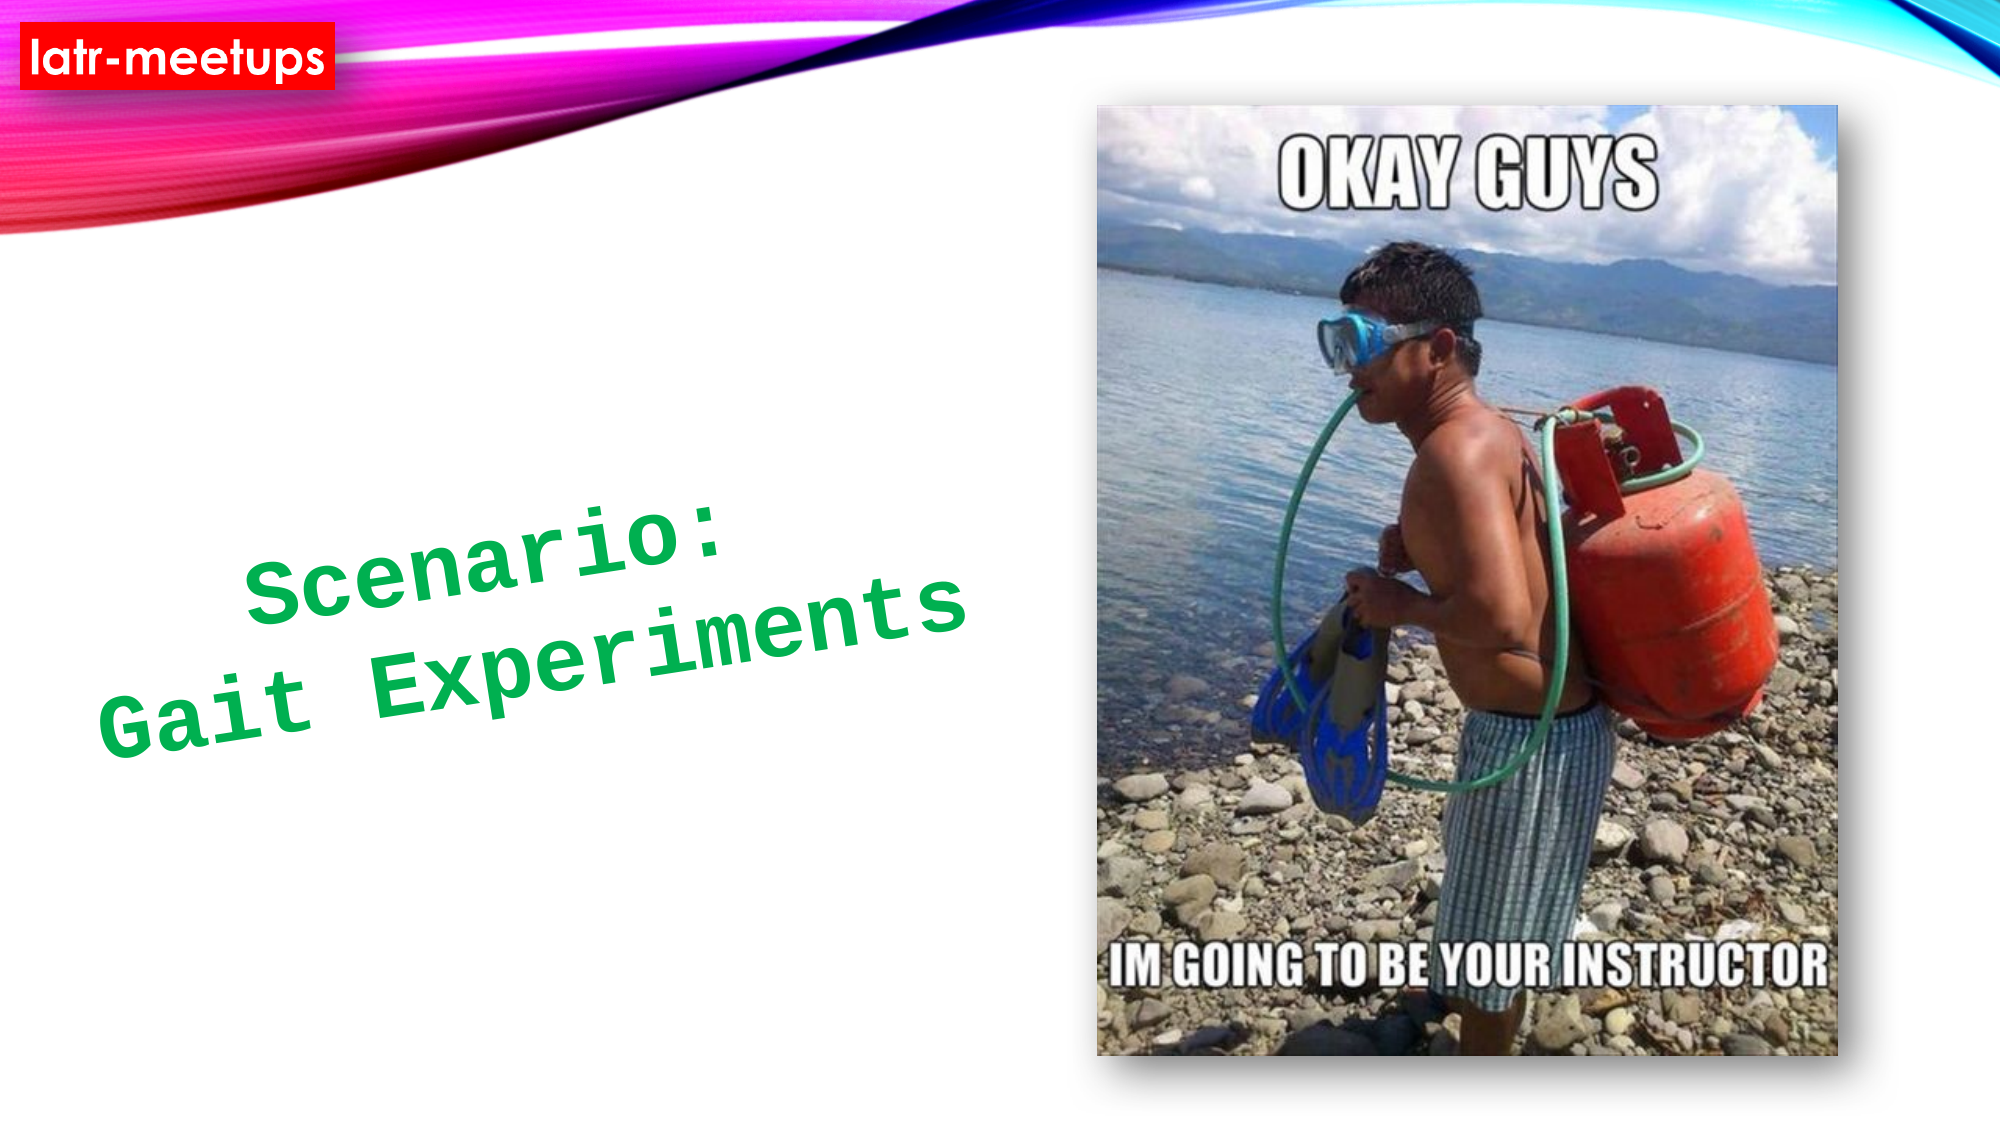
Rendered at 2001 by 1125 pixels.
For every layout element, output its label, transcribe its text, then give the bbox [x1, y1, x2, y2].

picture [0, 0, 2000, 1056]
picture [1910, 0, 2000, 45]
text_box Scenario: Gait Experiments [0, 401, 1097, 804]
picture [1890, 0, 2000, 75]
